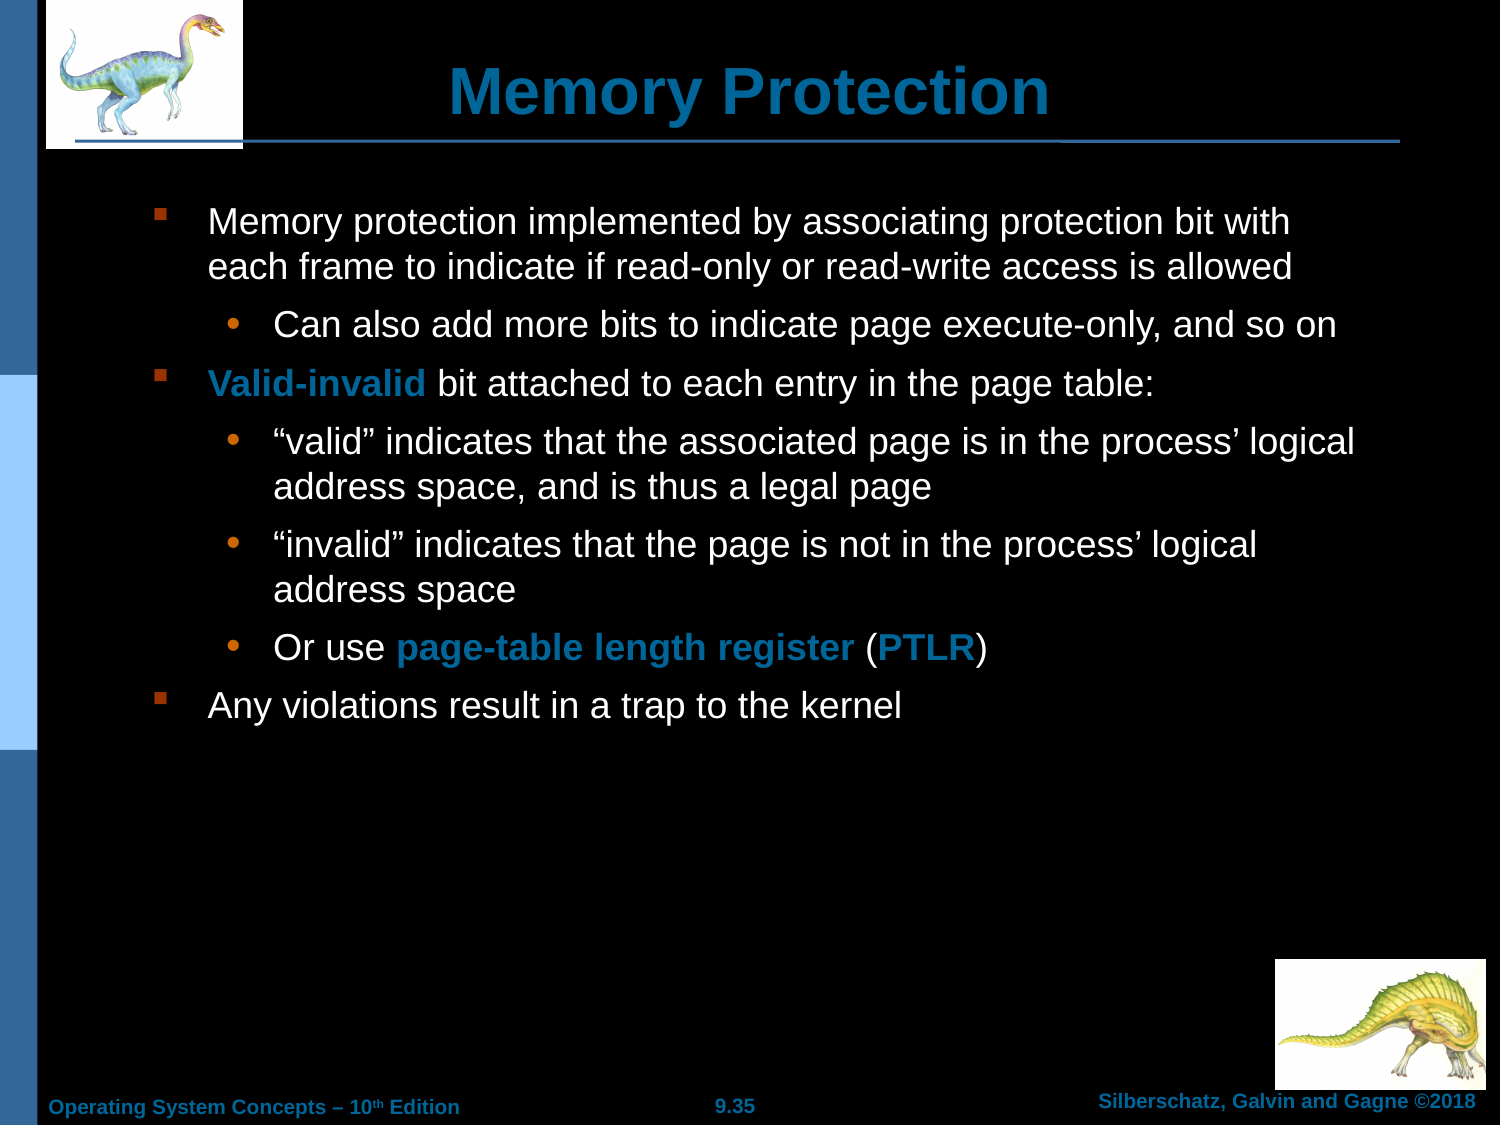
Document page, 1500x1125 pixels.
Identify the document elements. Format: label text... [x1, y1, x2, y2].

title Memory Protection [75, 40, 1425, 136]
list Memory protection implemented by associating protection bit with each frame to indicate if read-only or read-write access is allowed Can also add more bits to indicate page execute-only, and so on Valid-invalid bit attached to each entry in the page table: “valid” indicates that the associated page is in the process’ logical address space, and is thus a legal page “invalid” indicates that the page is not in the process’ logical address space Or use page-table length register (PTLR) Any violations result in a trap to the kernel [136, 189, 1392, 923]
picture [46, 0, 243, 149]
picture [1275, 959, 1486, 1090]
